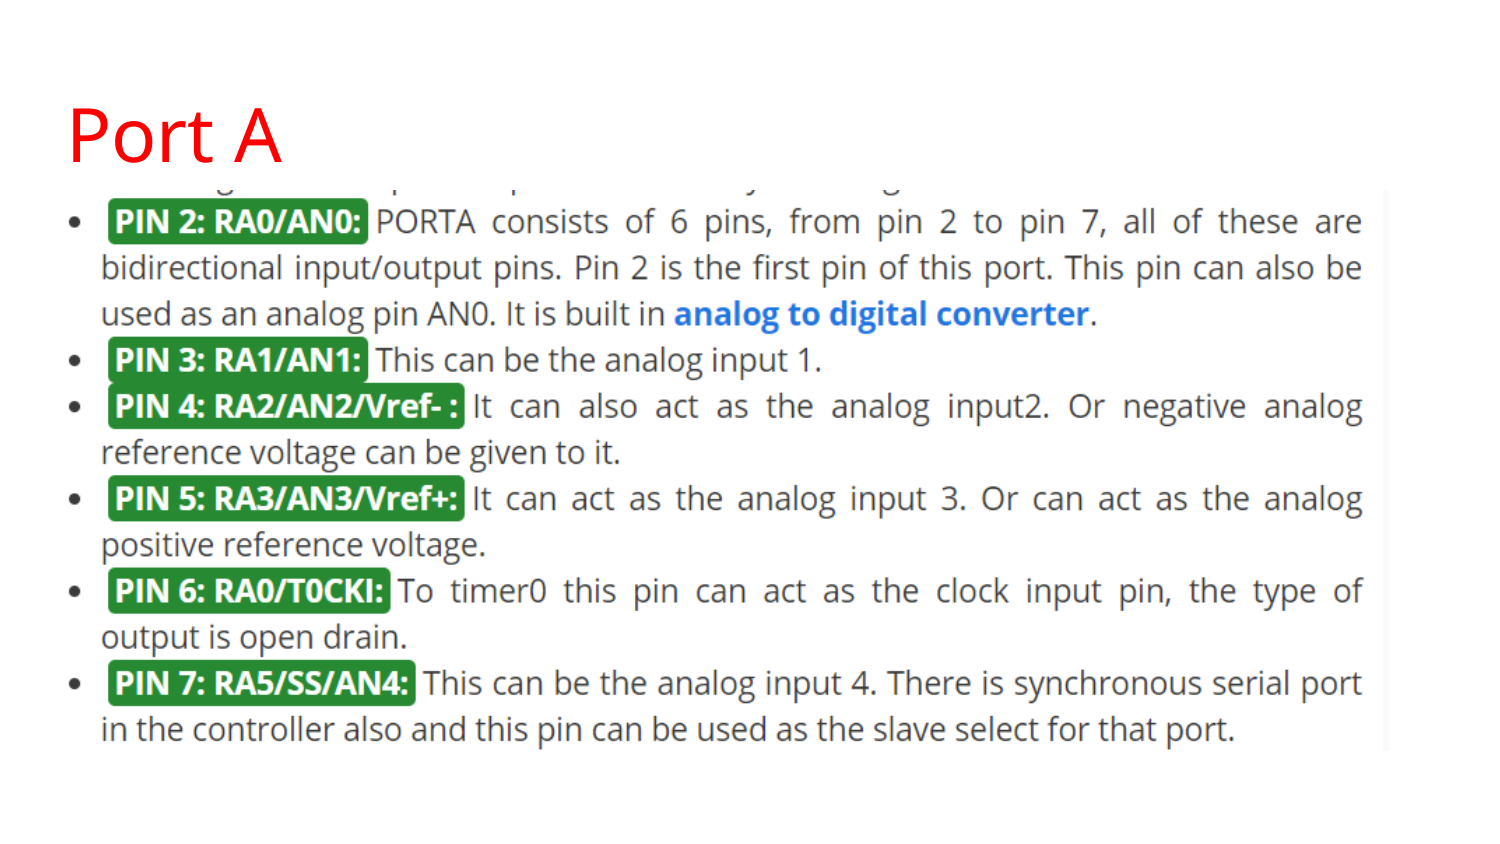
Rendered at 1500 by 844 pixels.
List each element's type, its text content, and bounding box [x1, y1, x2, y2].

title Port A [51, 72, 1449, 167]
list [50, 189, 1389, 751]
